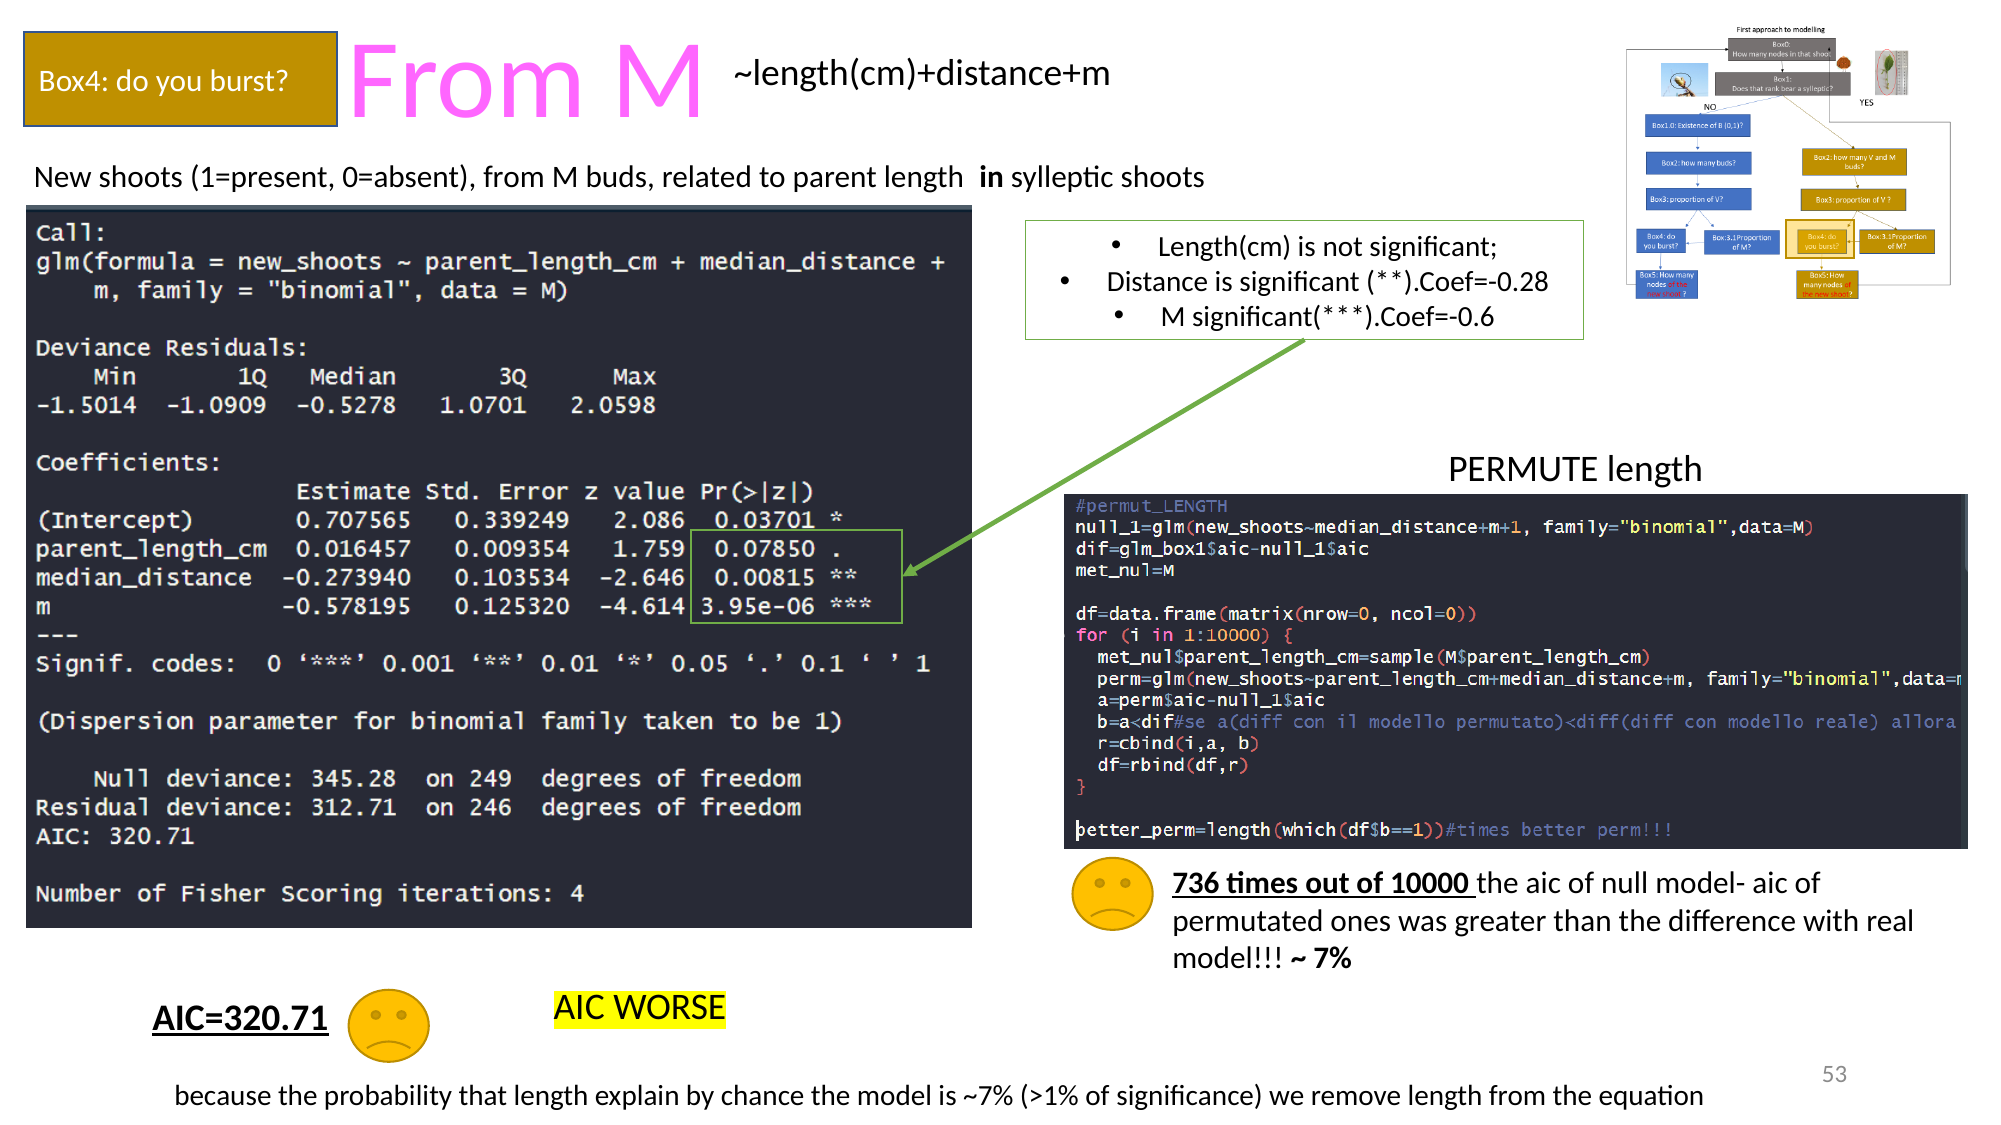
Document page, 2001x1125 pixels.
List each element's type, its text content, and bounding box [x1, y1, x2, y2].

slide_number 53 [1412, 1042, 1863, 1103]
picture [1595, 19, 1976, 305]
text_box New shoots (1=present, 0=absent), from M buds, related to parent length in sylleptic shoots [18, 148, 1327, 201]
text_box Length(cm) is not significant; Distance is significant (**).Coef=-0.28 M significant(***).Coef=-0.6 [1025, 220, 1584, 340]
text_box From M [332, 0, 723, 148]
text_box PERMUTE length [1433, 436, 1935, 494]
text_box AIC WORSE [468, 974, 812, 1035]
text_box Box4: do you burst? [23, 31, 332, 127]
text_box because the probability that length explain by chance the model is ~7% (>1% of significance) we remove length from the equation [112, 1069, 1768, 1119]
picture [1064, 494, 1968, 850]
picture [26, 205, 972, 928]
text_box AIC=320.71 [137, 985, 429, 1046]
text_box [347, 988, 430, 1063]
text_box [902, 341, 1305, 577]
text_box 736 times out of 10000 the aic of null model- aic of permutated ones was greater than the difference with real model!!! ~ 7% [1157, 854, 1976, 982]
text_box ~length(cm)+distance+m [719, 40, 1584, 101]
text_box [1071, 856, 1154, 931]
